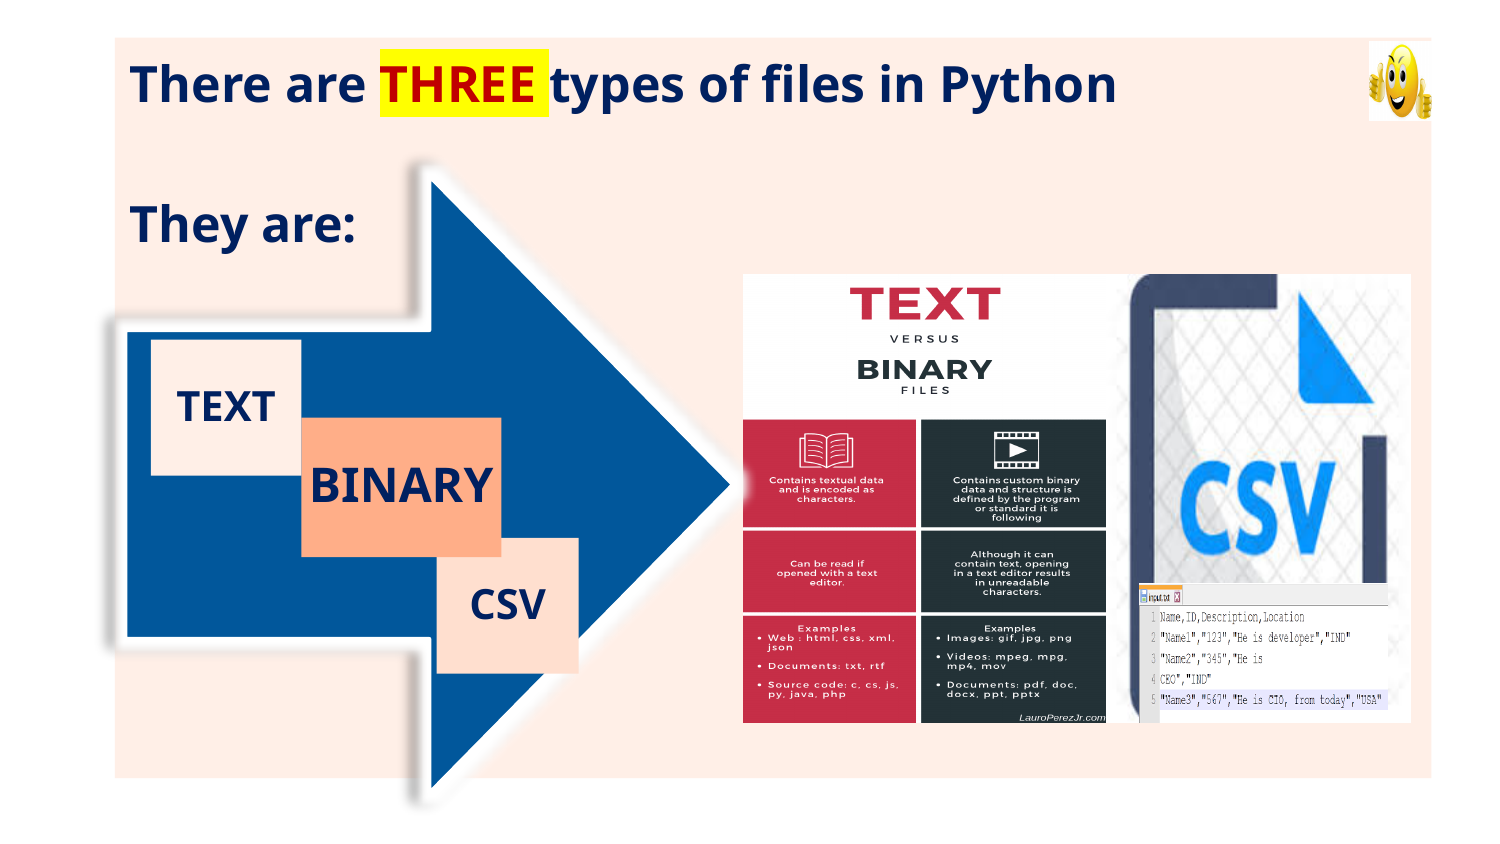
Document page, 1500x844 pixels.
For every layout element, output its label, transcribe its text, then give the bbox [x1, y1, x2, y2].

text_box [123, 173, 736, 796]
picture [743, 274, 1411, 723]
title There are THREE types of files in Python They are: [114, 37, 1432, 779]
picture [1369, 41, 1432, 122]
text_box TEXT [150, 339, 302, 476]
text_box BINARY [301, 417, 502, 558]
text_box CSV [436, 537, 579, 674]
